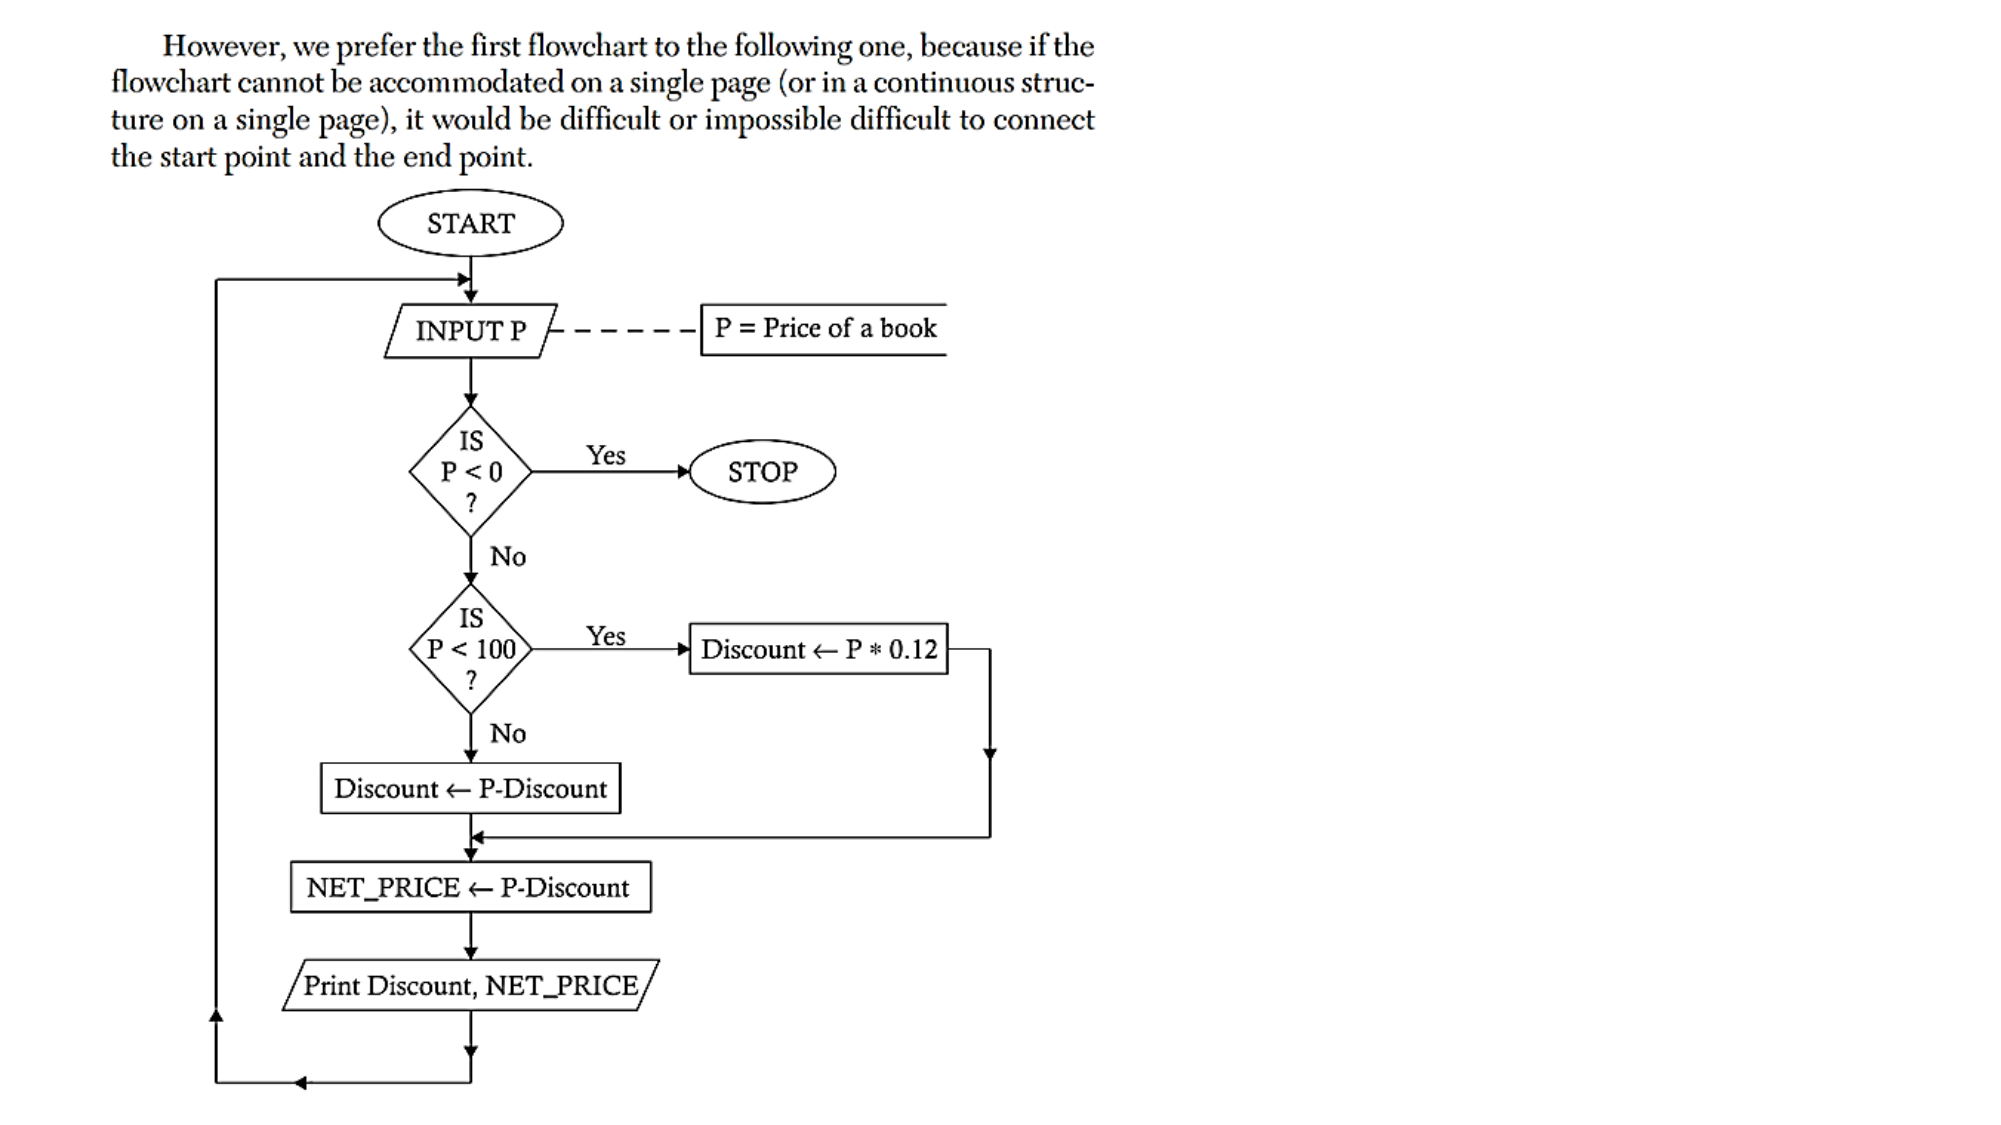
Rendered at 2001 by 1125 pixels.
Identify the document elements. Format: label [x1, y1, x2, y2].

picture [98, 29, 1103, 1096]
